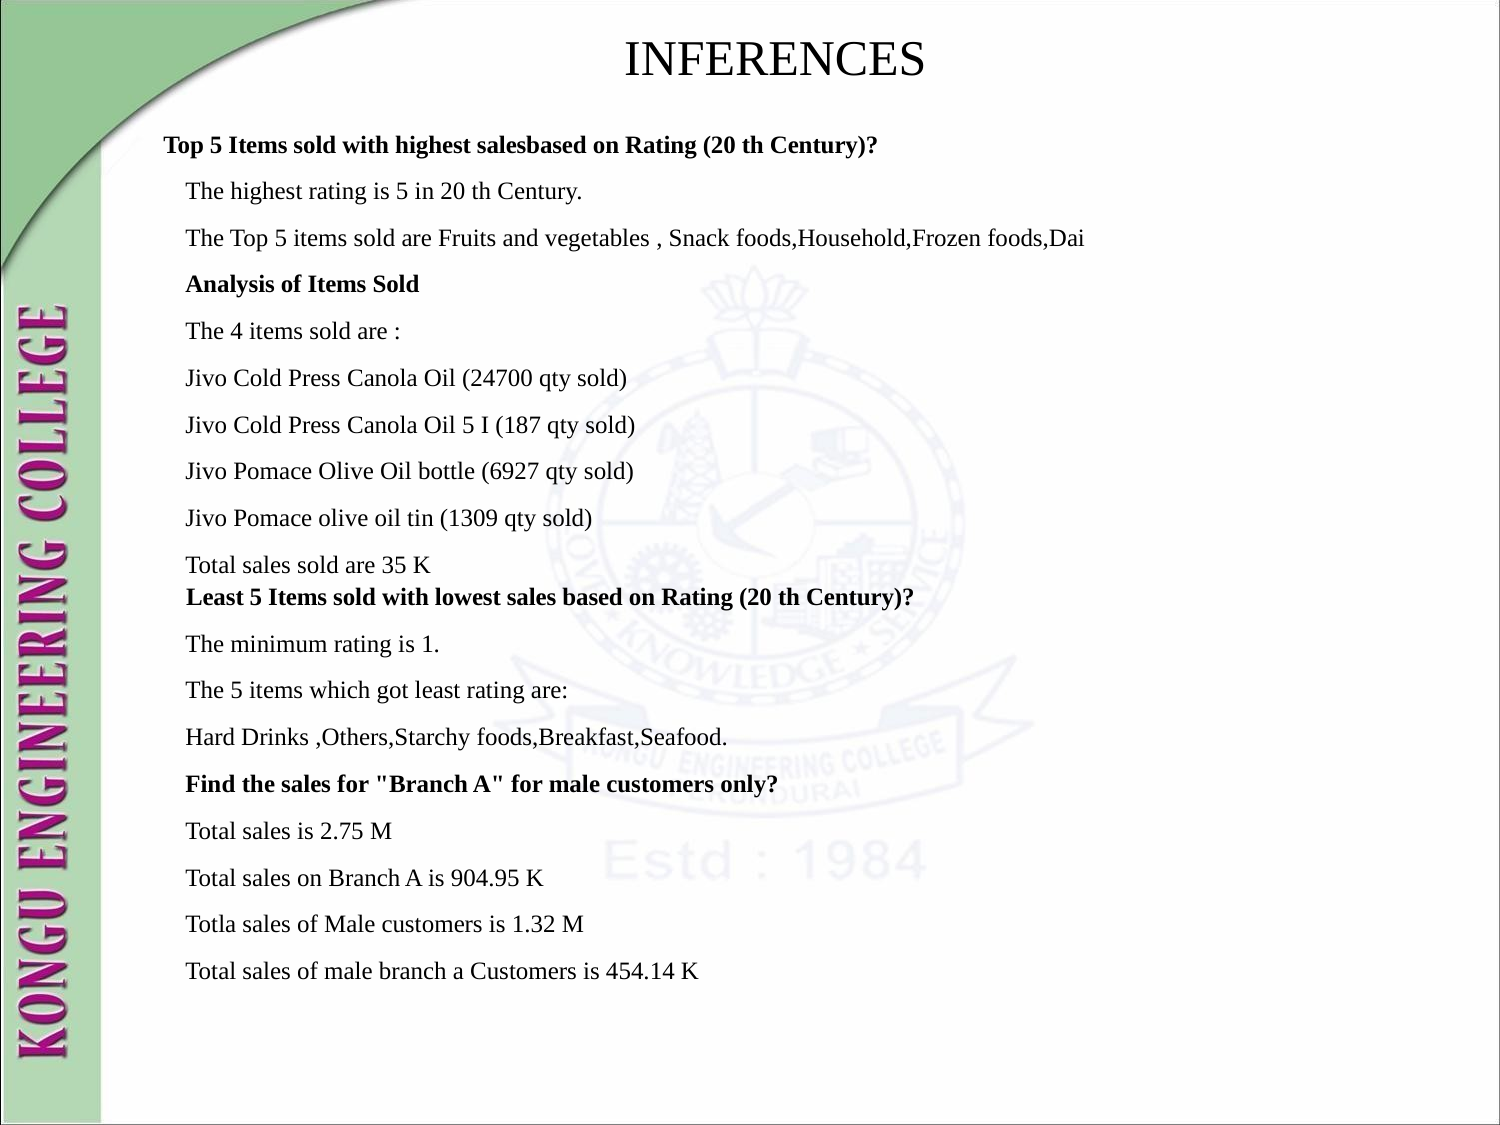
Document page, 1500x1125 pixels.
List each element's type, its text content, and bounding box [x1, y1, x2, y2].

picture [0, 0, 1500, 1125]
list Top 5 Items sold with highest salesbased on Rating (20 th Century)? The highest rating is 5 in 20 th Century. The Top 5 items sold are Fruits and vegetables , Snack foods,Household,Frozen foods,Dai Analysis of Items Sold The 4 items sold are : Jivo Cold Press Canola Oil (24700 qty sold) Jivo Cold Press Canola Oil 5 I (187 qty sold) Jivo Pomace Olive Oil bottle (6927 qty sold) Jivo Pomace olive oil tin (1309 qty sold) Total sales sold are 35 K Least 5 Items sold with lowest sales based on Rating (20 th Century)? The minimum rating is 1. The 5 items which got least rating are: Hard Drinks ,Others,Starchy foods,Breakfast,Seafood. Find the sales for "Branch A" for male customers only? Total sales is 2.75 M Total sales on Branch A is 904.95 K Totla sales of Male customers is 1.32 M Total sales of male branch a Customers is 454.14 K [99, 128, 1500, 1125]
title INFERENCES [594, 24, 957, 86]
